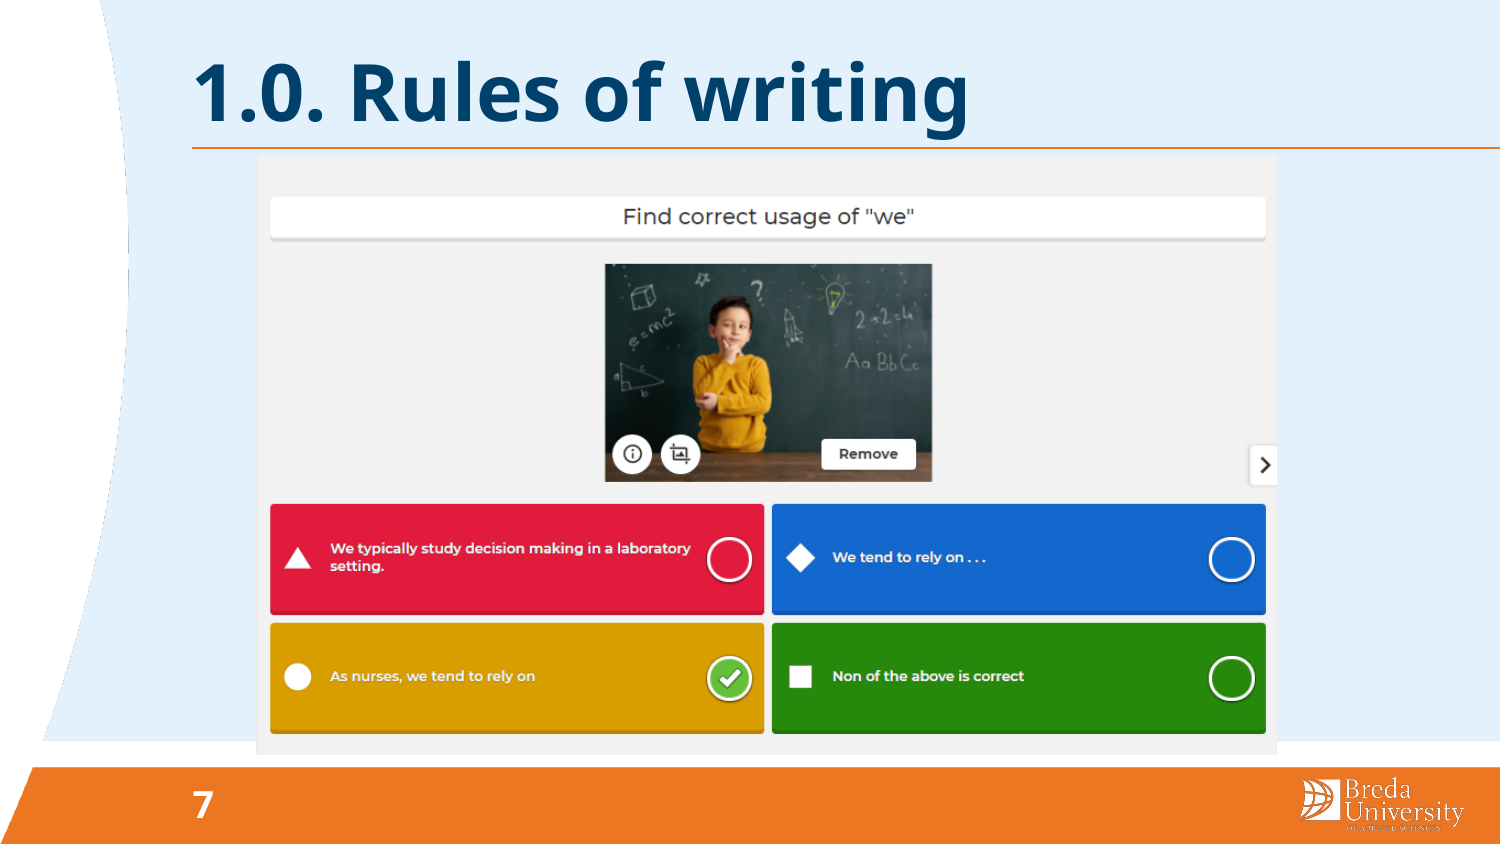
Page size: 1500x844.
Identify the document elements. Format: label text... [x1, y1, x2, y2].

picture [0, 0, 1500, 844]
title 1.0. Rules of writing [191, 3, 1341, 138]
slide_number 7 [177, 773, 351, 819]
